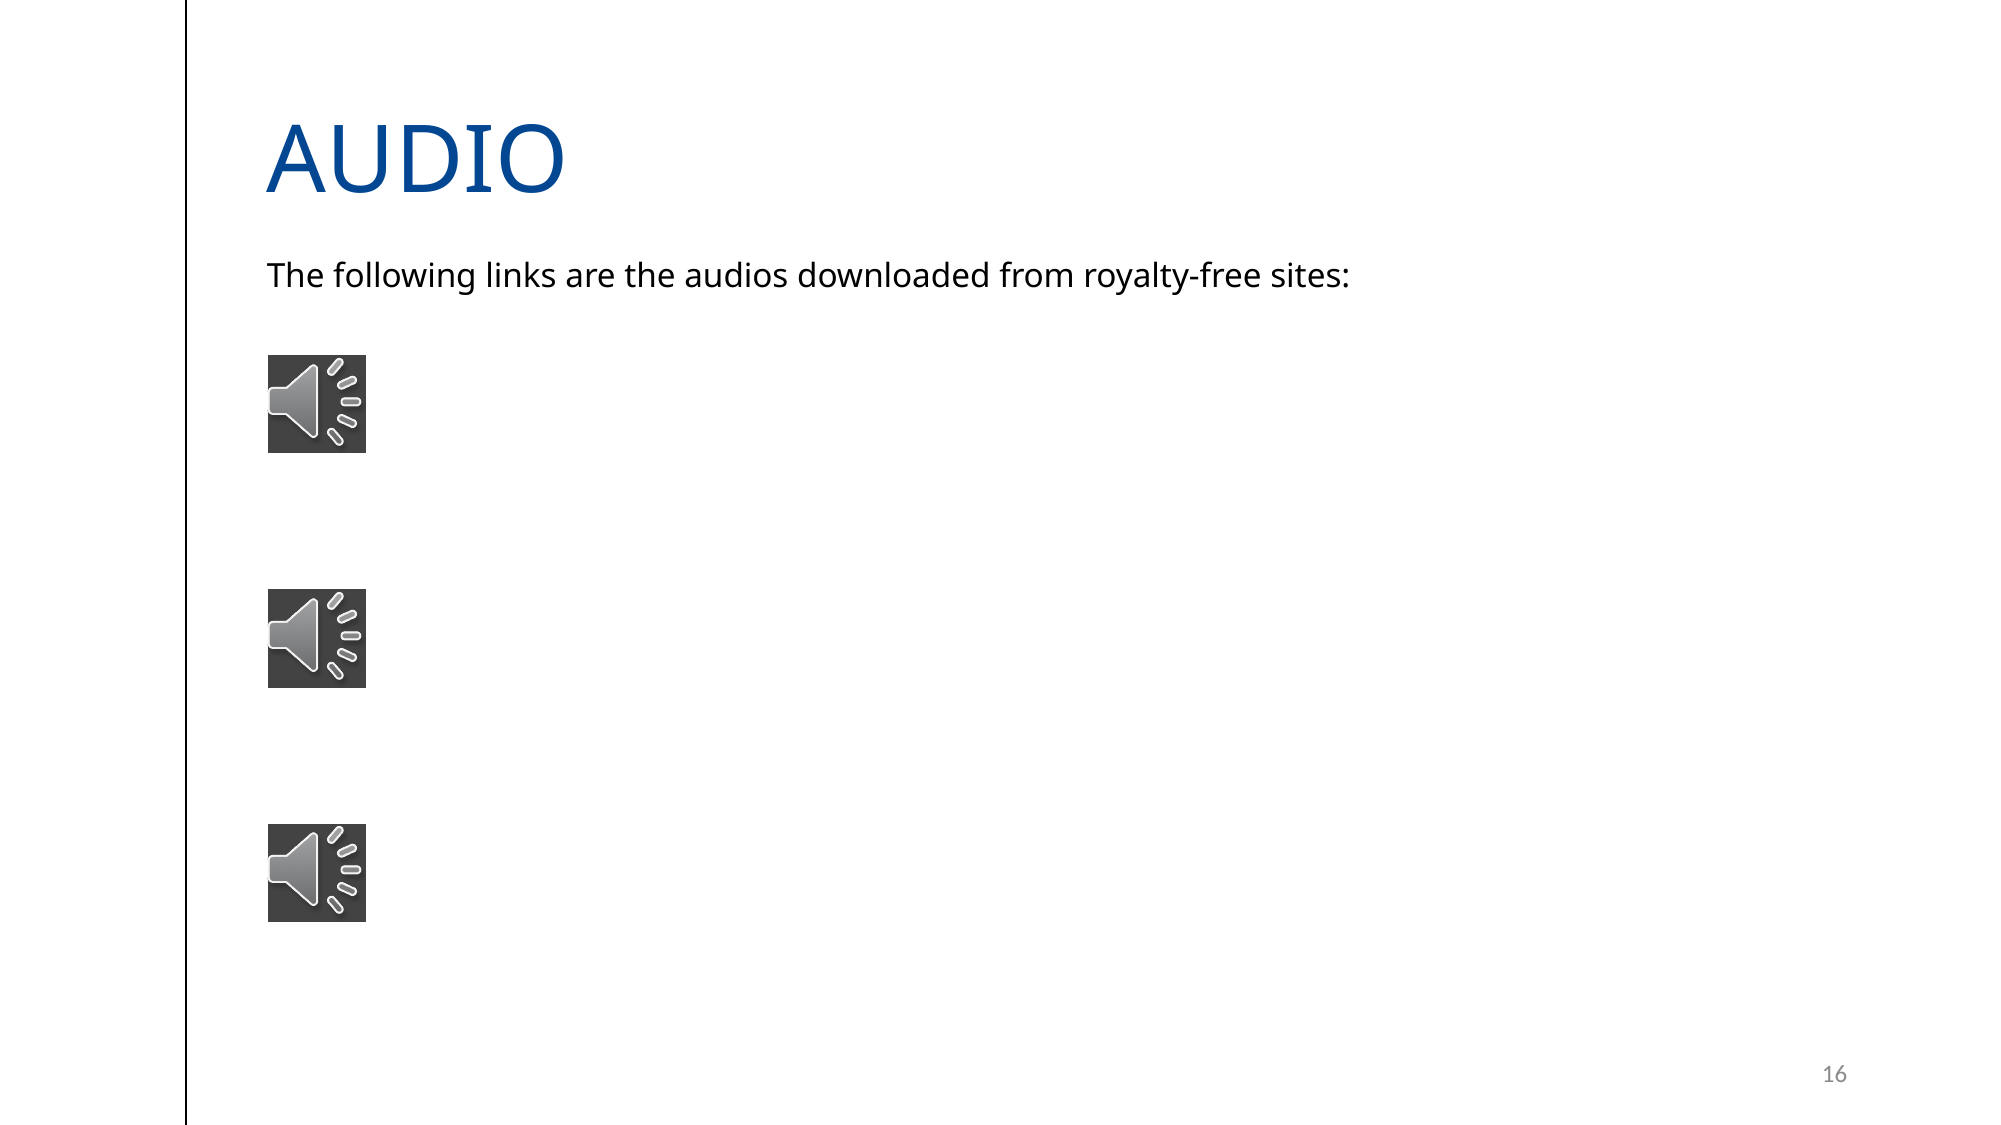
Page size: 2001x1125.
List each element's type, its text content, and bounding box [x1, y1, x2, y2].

picture [266, 588, 367, 689]
list The following links are the audios downloaded from royalty-free sites: [266, 247, 1930, 1043]
slide_number 16 [1412, 1043, 1863, 1103]
picture [266, 354, 367, 455]
picture [266, 822, 367, 923]
title Audio [266, 55, 1930, 221]
